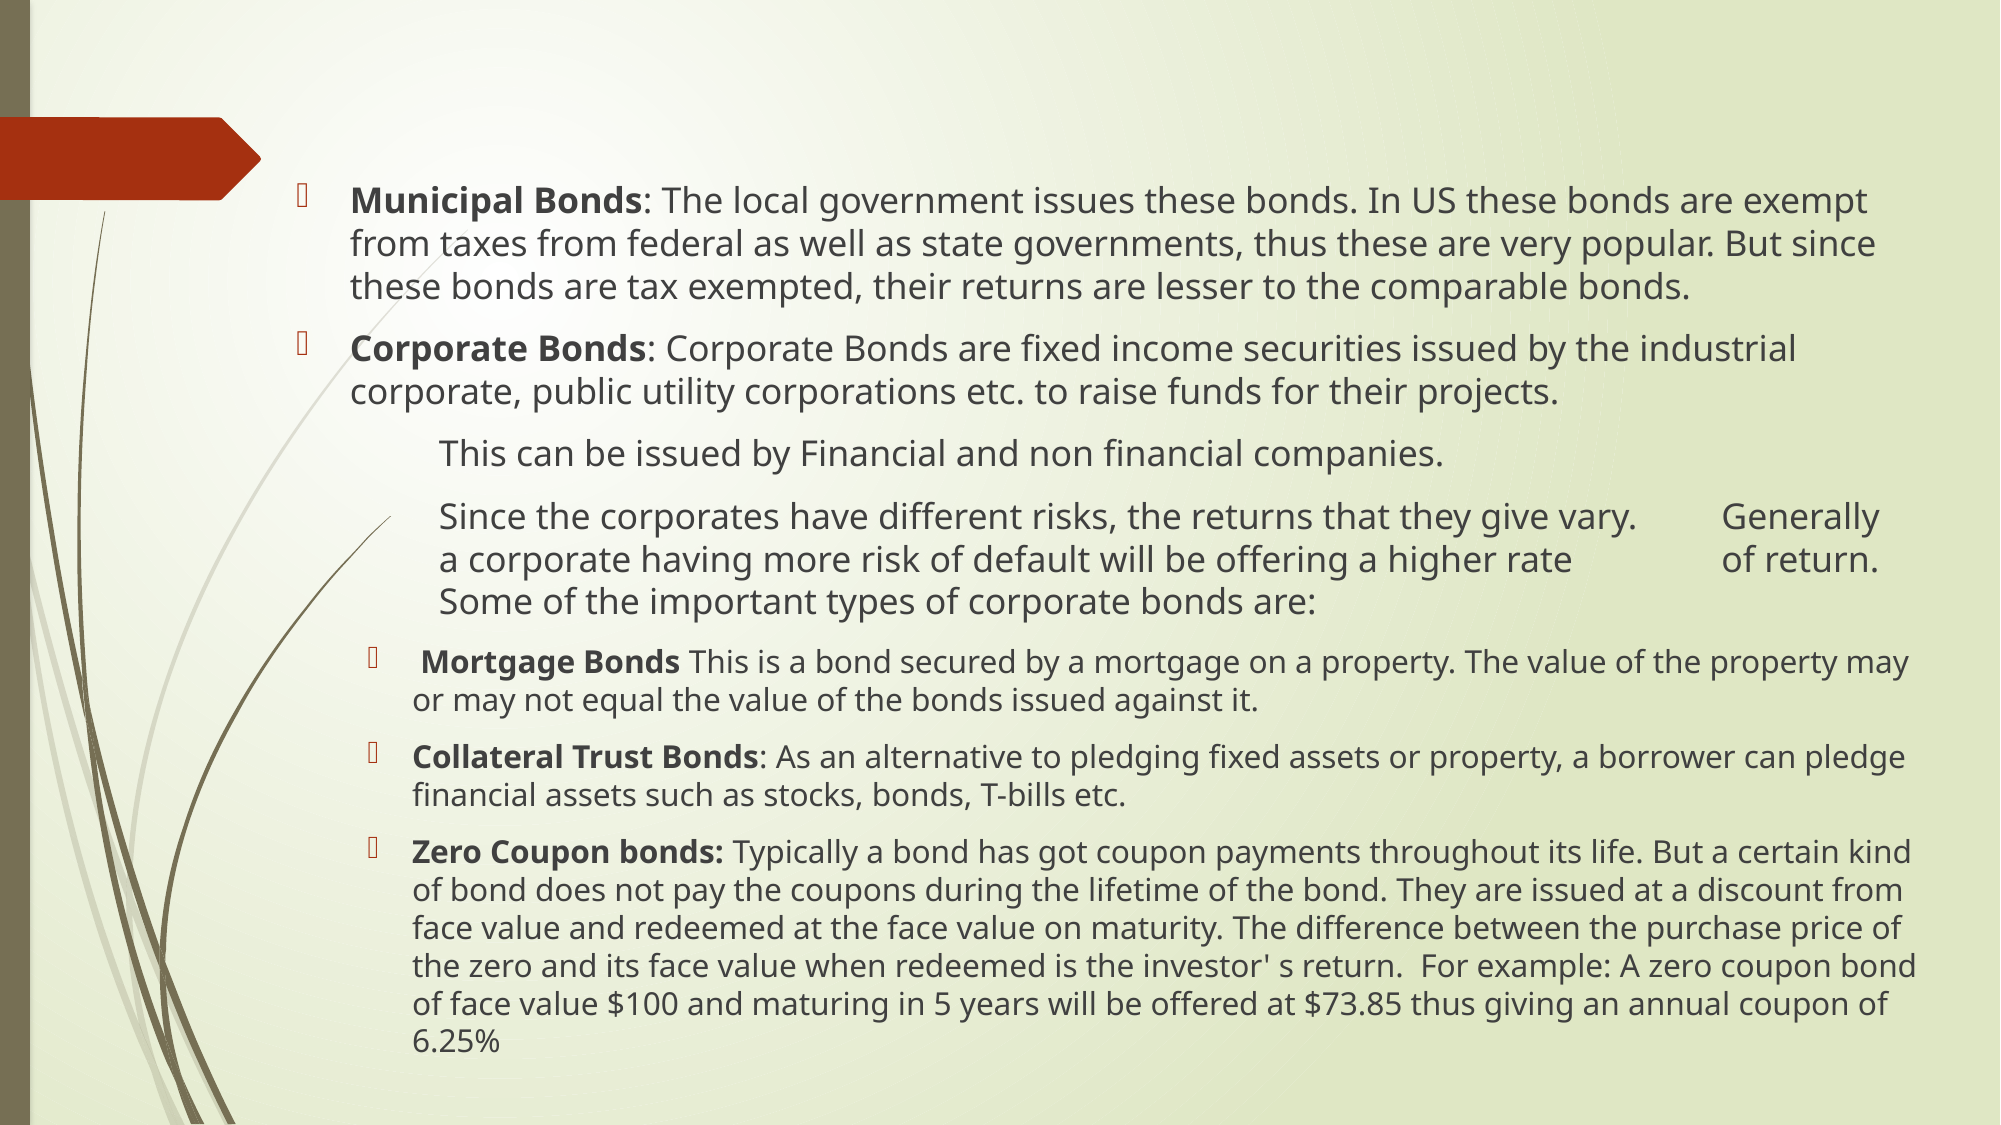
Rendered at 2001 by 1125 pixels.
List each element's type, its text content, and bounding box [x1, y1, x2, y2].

list Municipal Bonds: The local government issues these bonds. In US these bonds are exempt from taxes from federal as well as state governments, thus these are very popular. But since these bonds are tax exempted, their returns are lesser to the comparable bonds. Corporate Bonds: Corporate Bonds are fixed income securities issued by the industrial corporate, public utility corporations etc. to raise funds for their projects. This can be issued by Financial and non financial companies. Since the corporates have different risks, the returns that they give vary. Generally a corporate having more risk of default will be offering a higher rate of return. Some of the important types of corporate bonds are: Mortgage Bonds This is a bond secured by a mortgage on a property. The value of the property may or may not equal the value of the bonds issued against it. Collateral Trust Bonds: As an alternative to pledging fixed assets or property, a borrower can pledge financial assets such as stocks, bonds, T-bills etc. Zero Coupon bonds: Typically a bond has got coupon payments throughout its life. But a certain kind of bond does not pay the coupons during the lifetime of the bond. They are issued at a discount from face value and redeemed at the face value on maturity. The difference between the purchase price of the zero and its face value when redeemed is the investor' s return. For example: A zero coupon bond of face value $100 and maturing in 5 years will be offered at $73.85 thus giving an annual coupon of 6.25% [281, 108, 1945, 1080]
